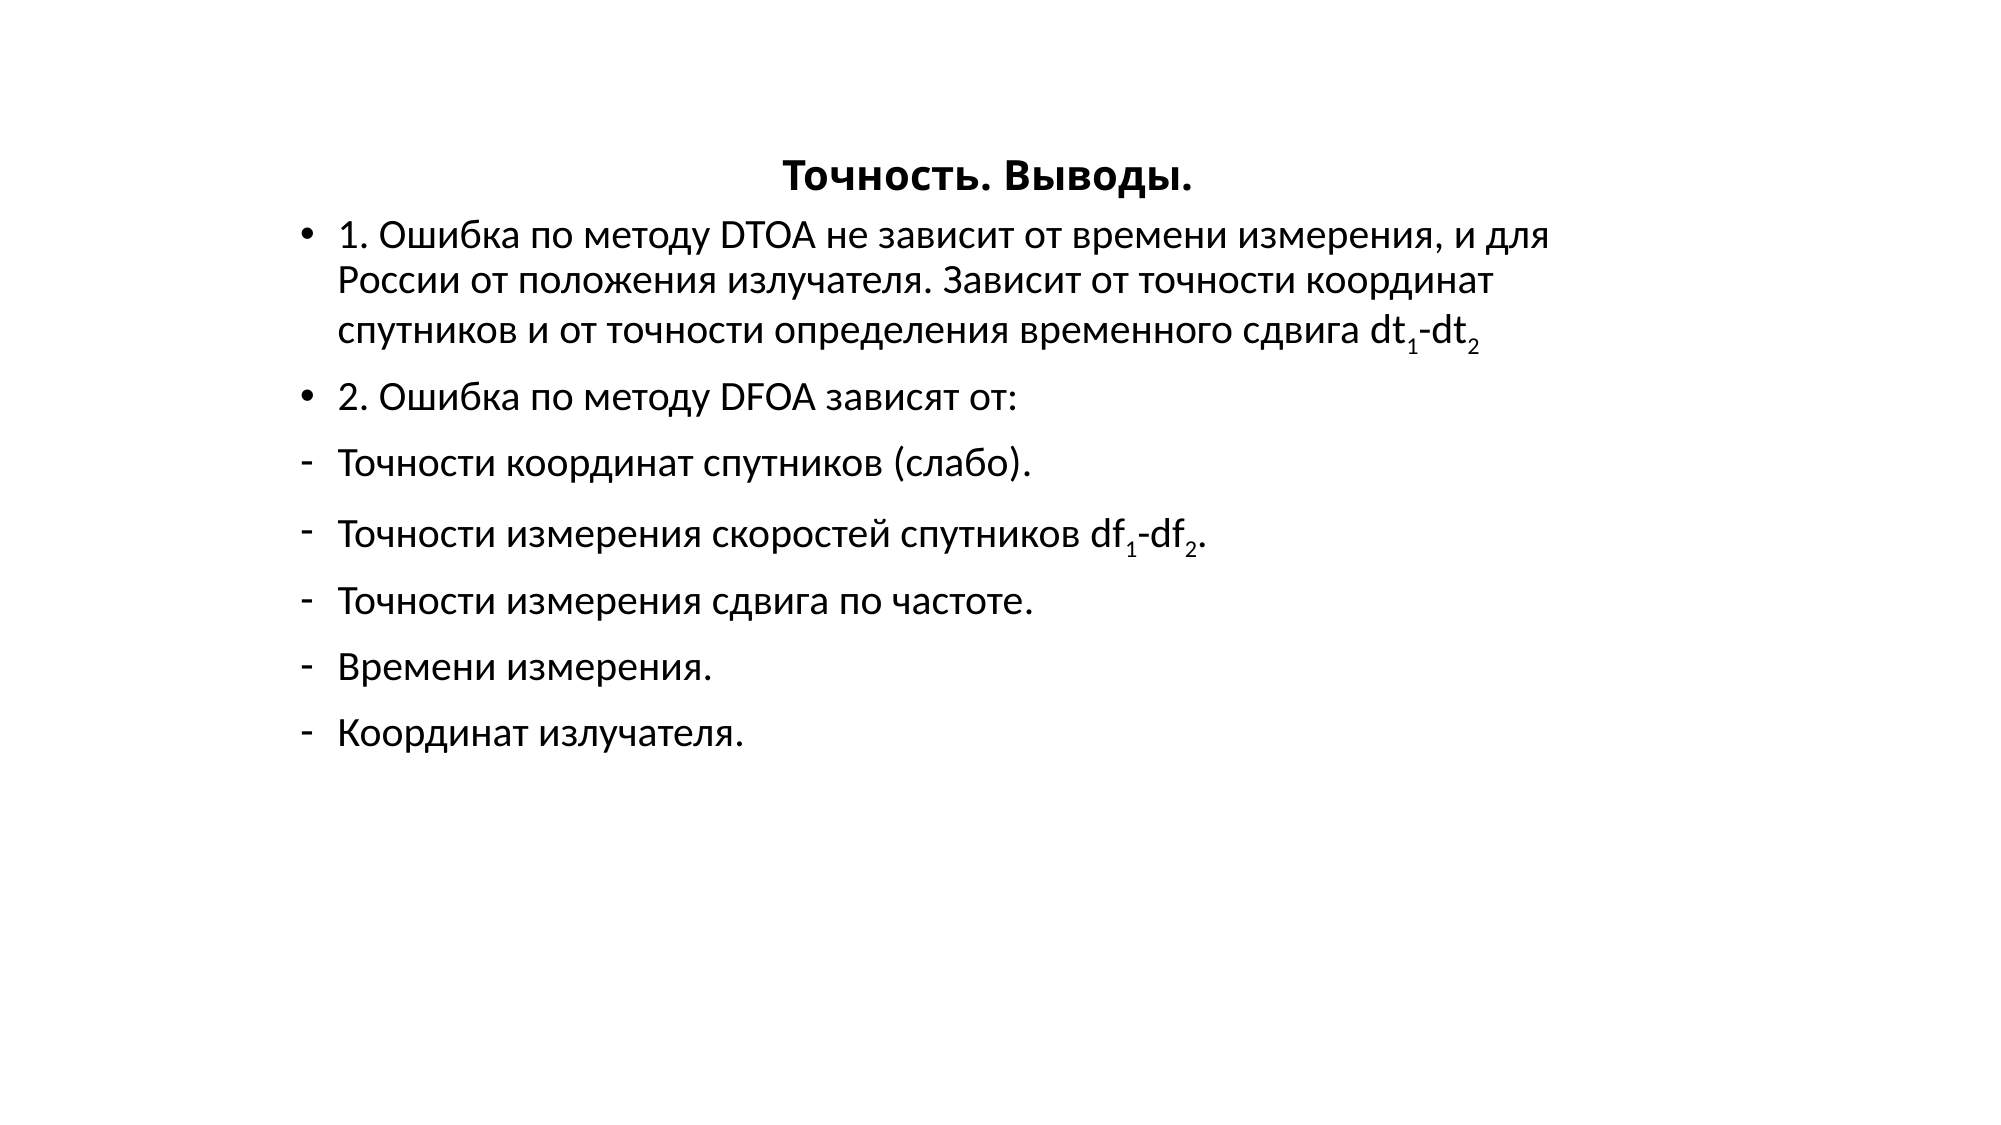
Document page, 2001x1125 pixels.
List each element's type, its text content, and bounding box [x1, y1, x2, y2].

title Точность. Выводы. [285, 115, 1692, 205]
list 1. Ошибка по методу DTOA не зависит от времени измерения, и для России от положения излучателя. Зависит от точности координат спутников и от точности определения временного сдвига dt1-dt2 2. Ошибка по методу DFOA зависят от: Точности координат спутников (слабо). Точности измерения скоростей спутников df1-df2. Точности измерения сдвига по частоте. Времени измерения. Координат излучателя. [285, 205, 1692, 1079]
